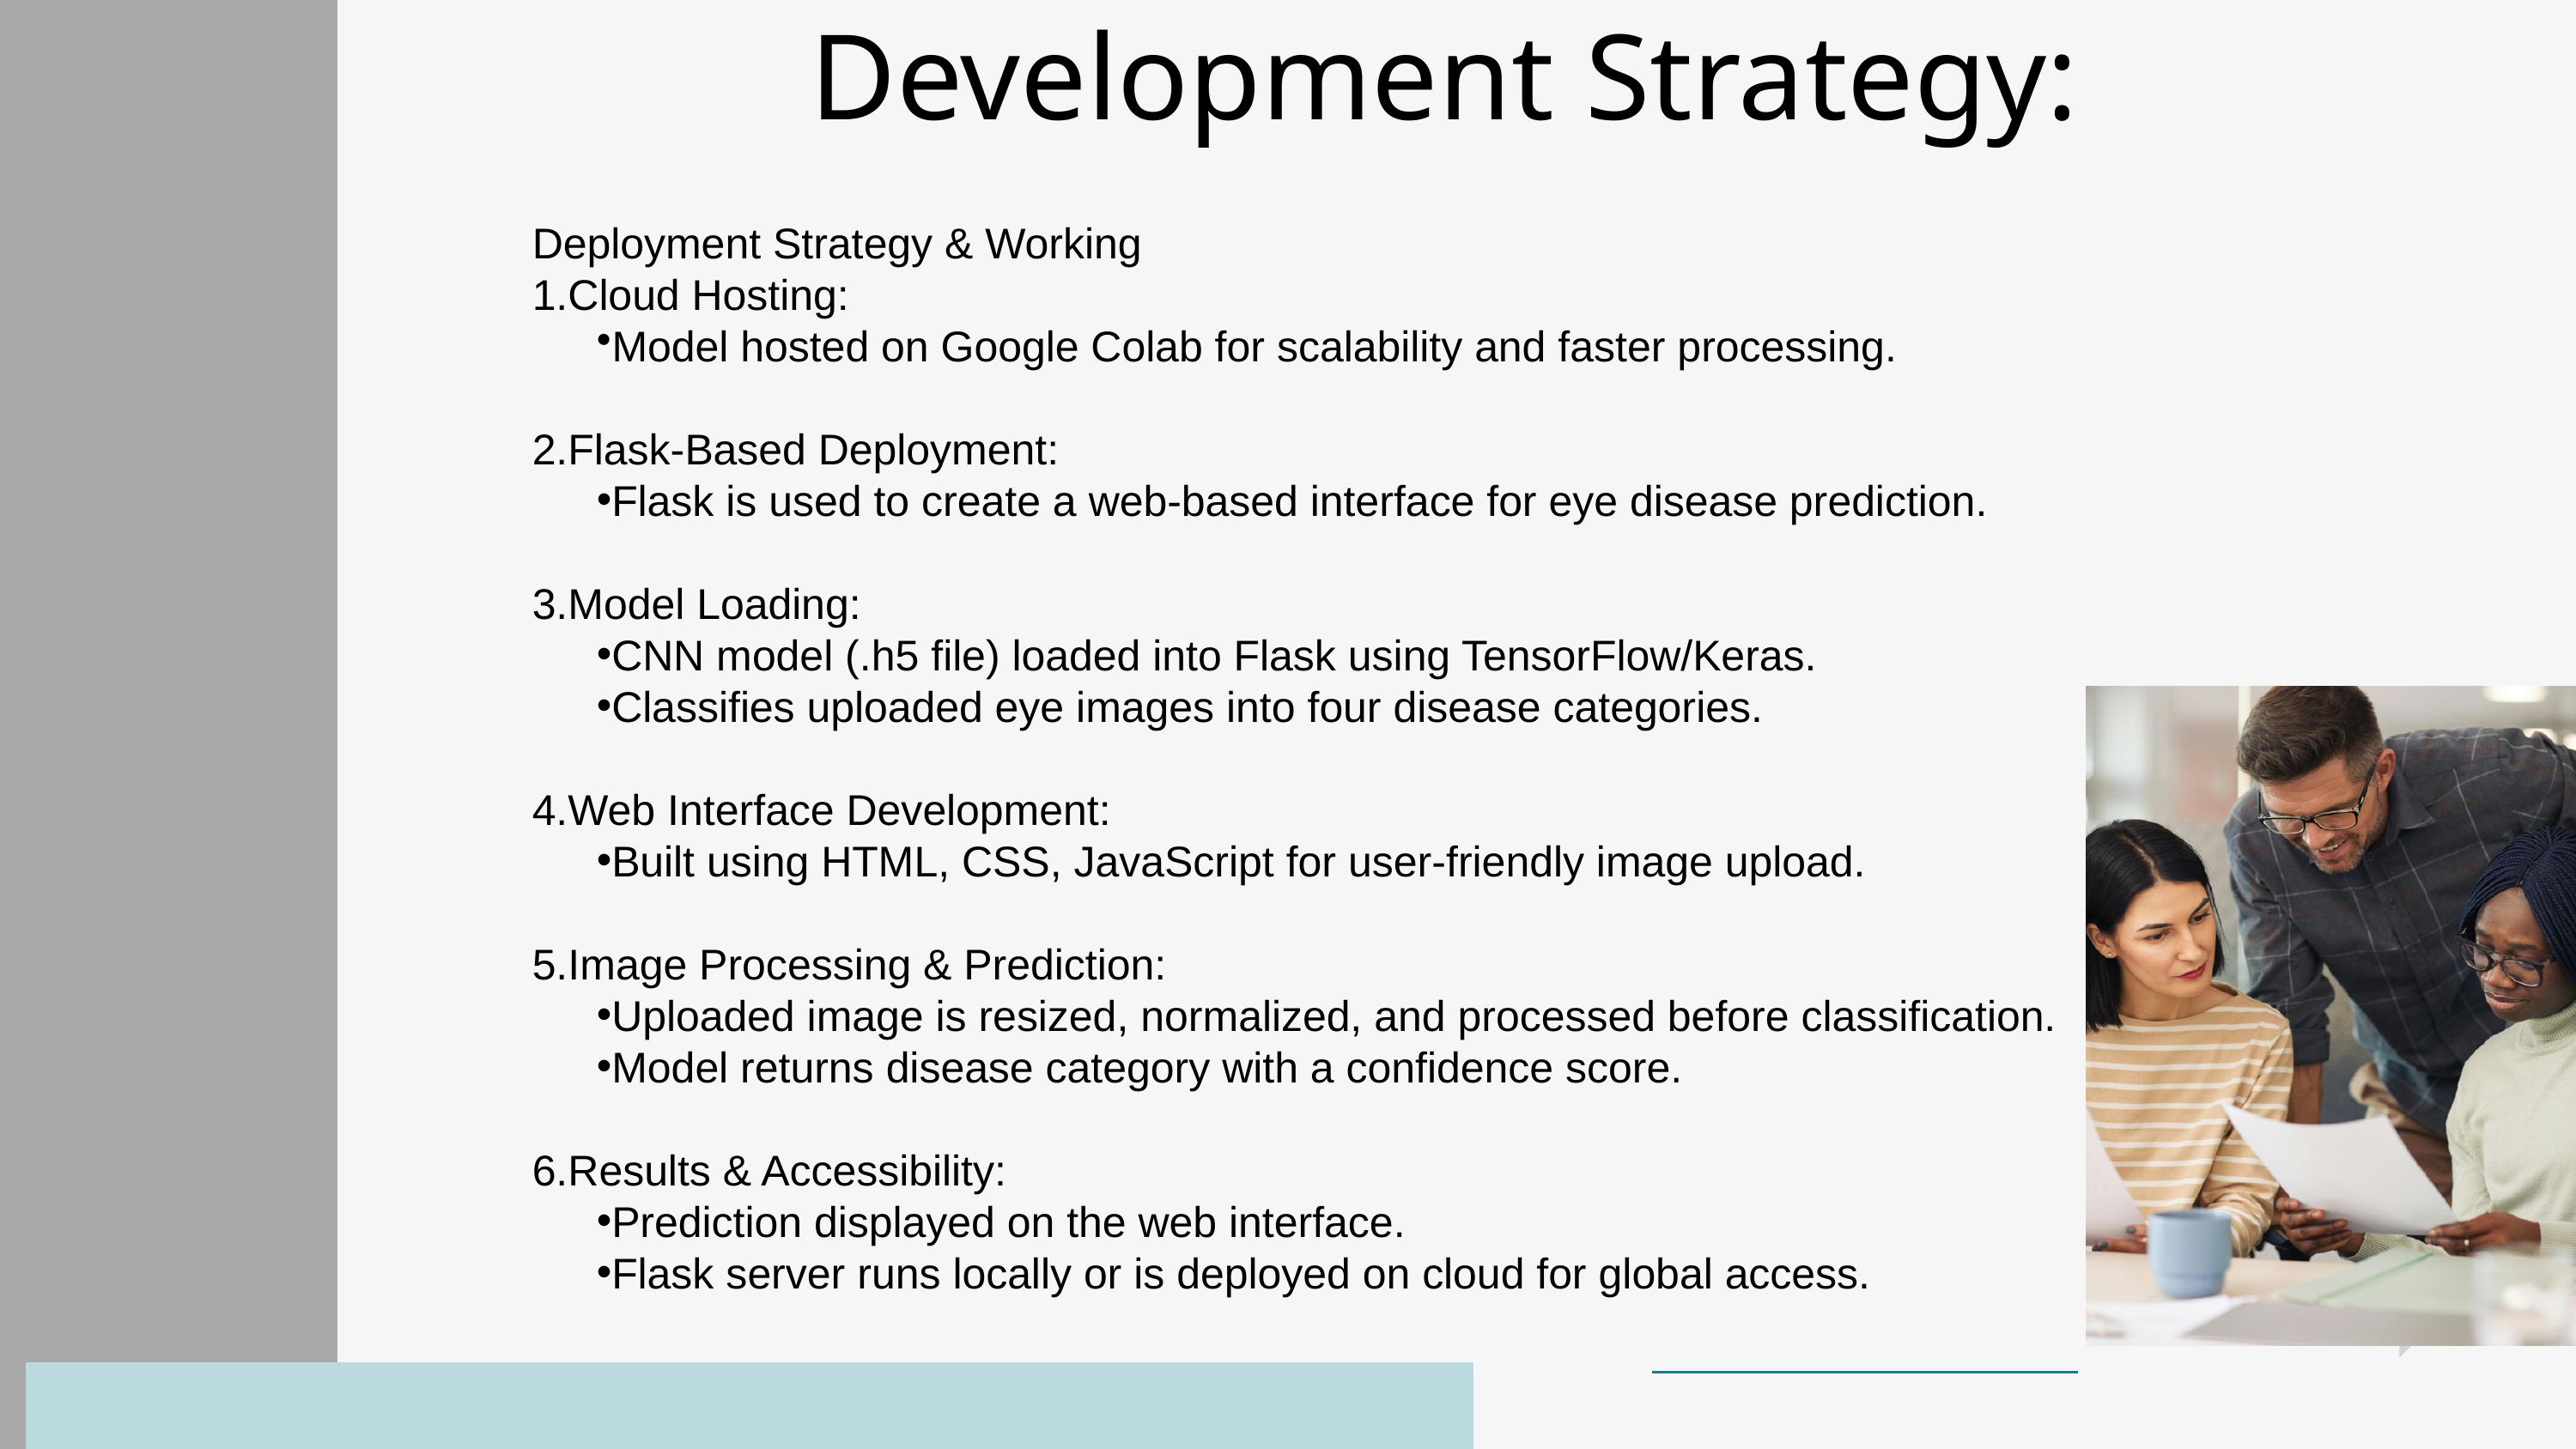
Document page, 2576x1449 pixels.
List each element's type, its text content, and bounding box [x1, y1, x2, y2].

text_box Development Strategy: [810, 0, 2527, 144]
text_box Deployment Strategy & Working Cloud Hosting: Model hosted on Google Colab for scalability and faster processing. Flask-Based Deployment: Flask is used to create a web-based interface for eye disease prediction. Model Loading: CNN model (.h5 file) loaded into Flask using TensorFlow/Keras. Classifies uploaded eye images into four disease categories. Web Interface Development: Built using HTML, CSS, JavaScript for user-friendly image upload. Image Processing & Prediction: Uploaded image is resized, normalized, and processed before classification. Model returns disease category with a confidence score. Results & Accessibility: Prediction displayed on the web interface. Flask server runs locally or is deployed on cloud for global access. [519, 209, 2339, 1343]
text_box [0, 0, 338, 1449]
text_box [2245, 1354, 2454, 1358]
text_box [25, 1338, 1474, 1449]
picture [2086, 686, 2576, 1346]
